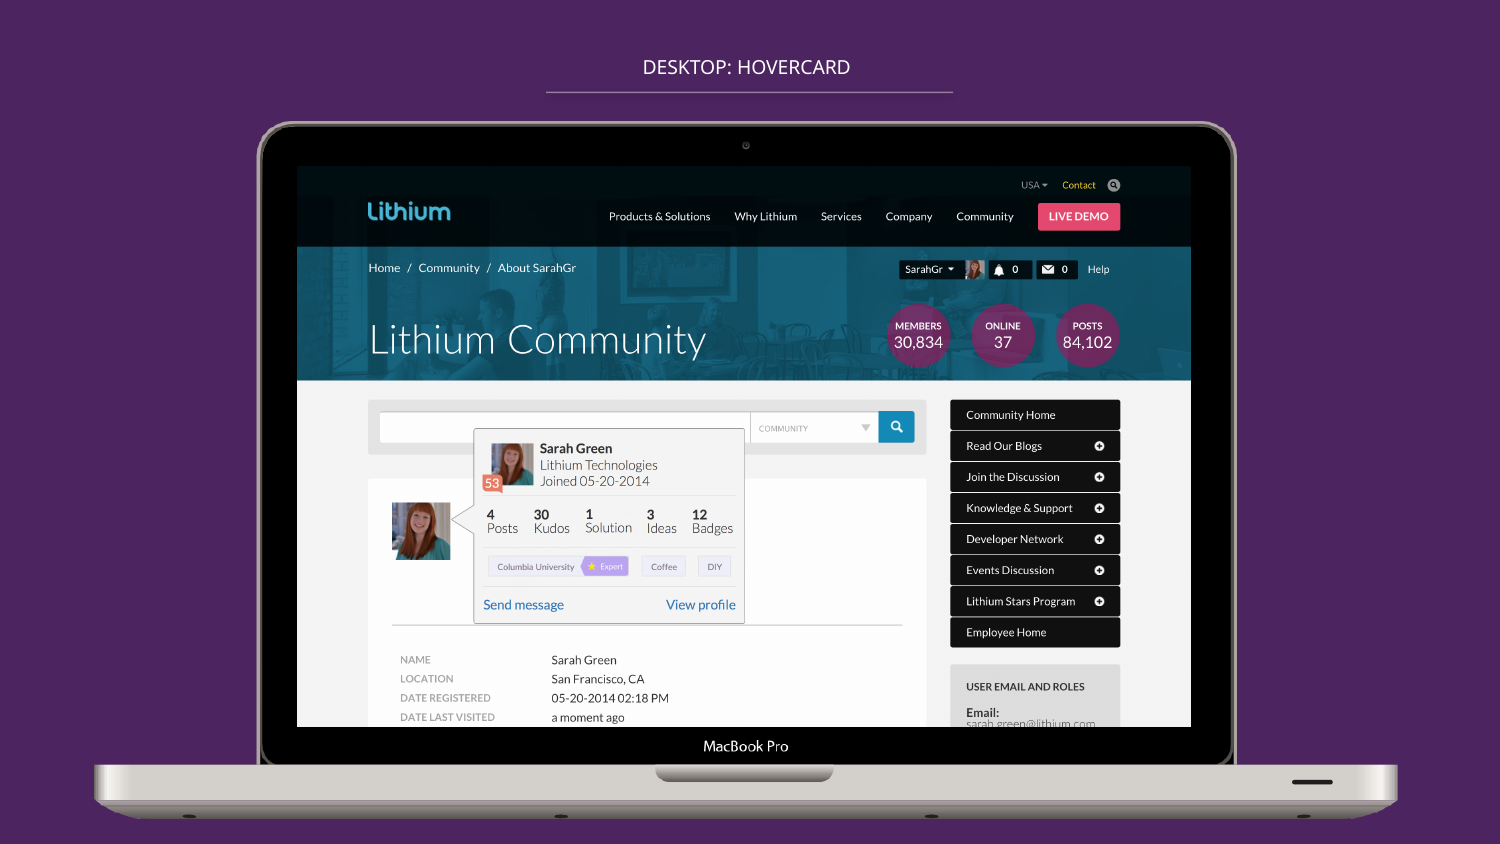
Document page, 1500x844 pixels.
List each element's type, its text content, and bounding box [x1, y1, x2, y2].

picture [93, 121, 1398, 820]
title Desktop: Hovercard [145, 47, 1348, 86]
